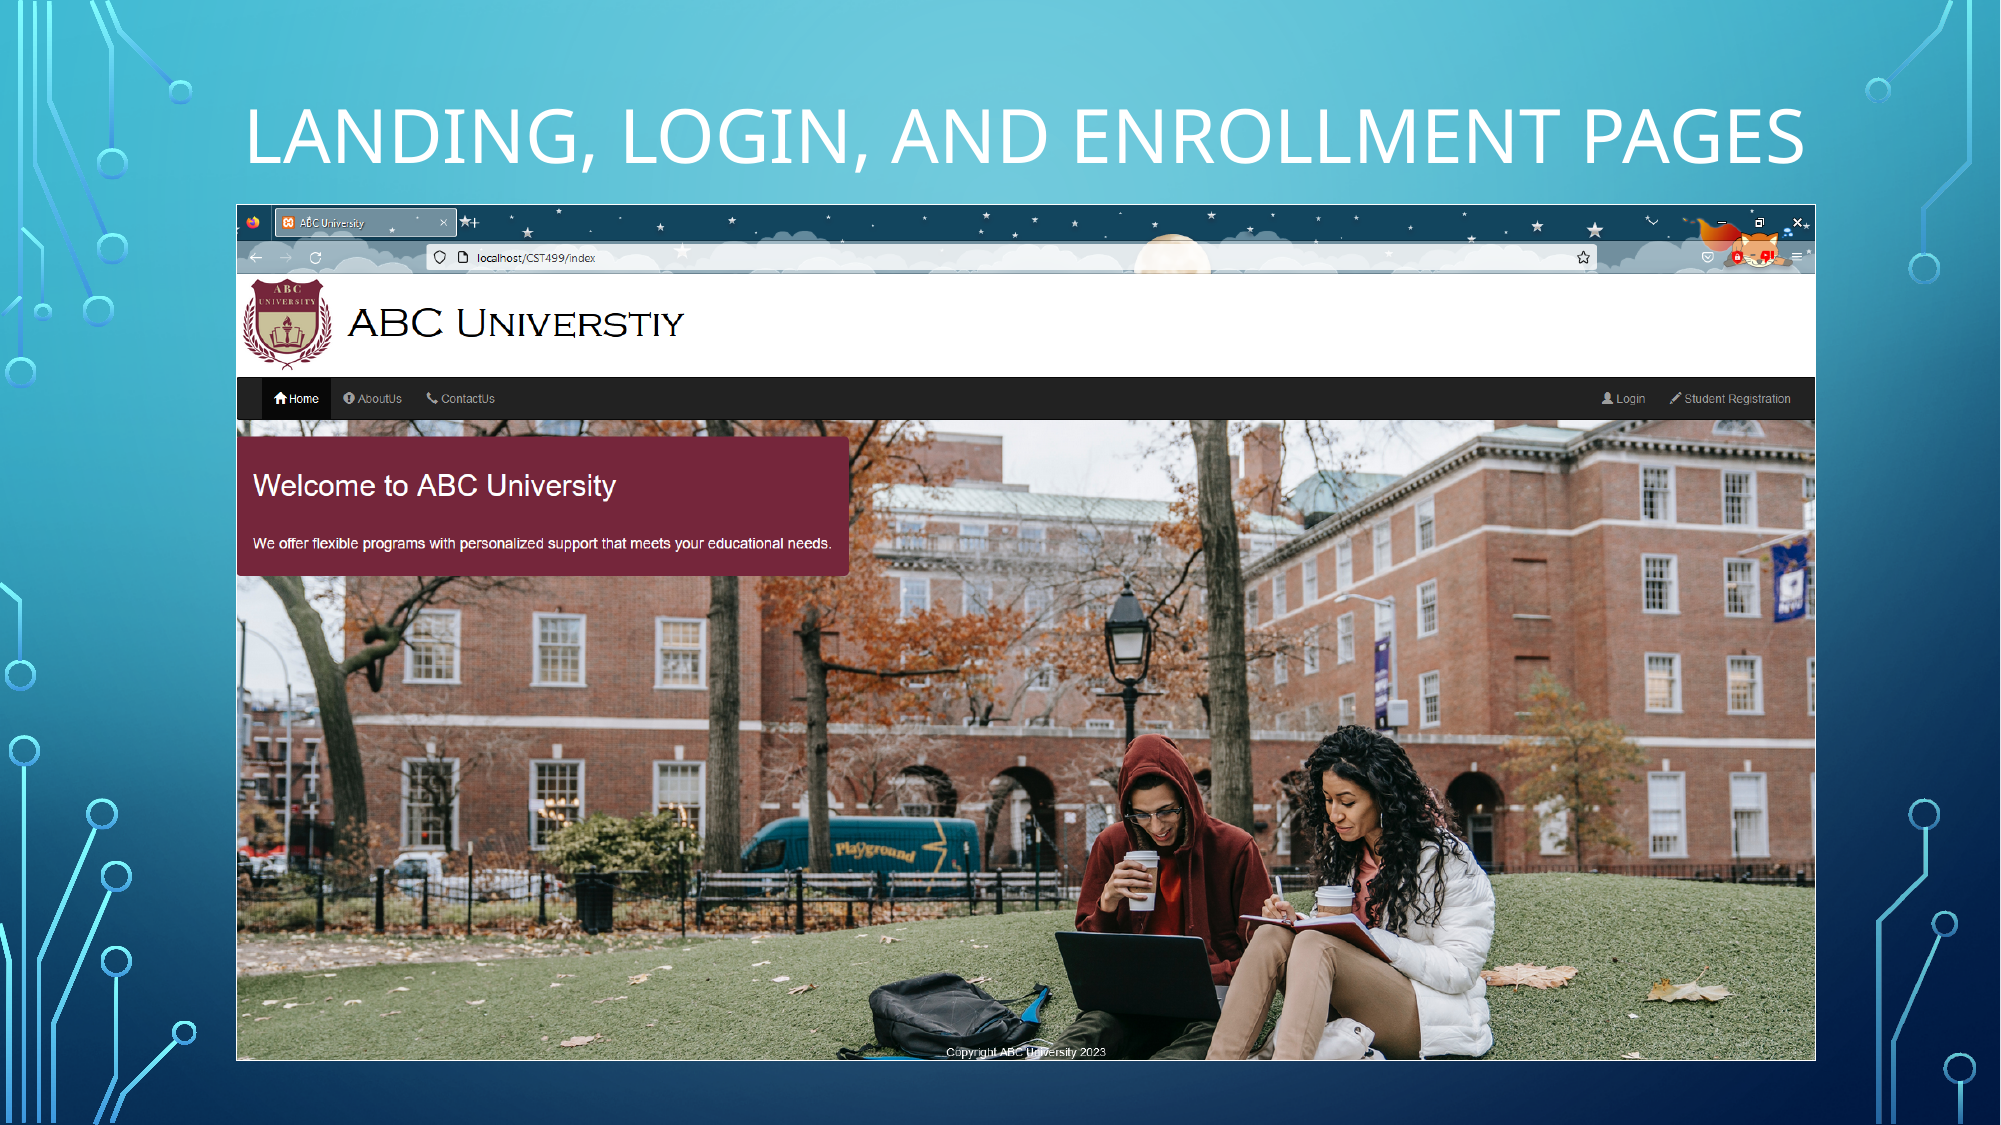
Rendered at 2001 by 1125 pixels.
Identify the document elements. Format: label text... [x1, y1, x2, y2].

title Landing, Login, and Enrollment Pages [213, 64, 1839, 215]
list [236, 204, 1816, 1061]
